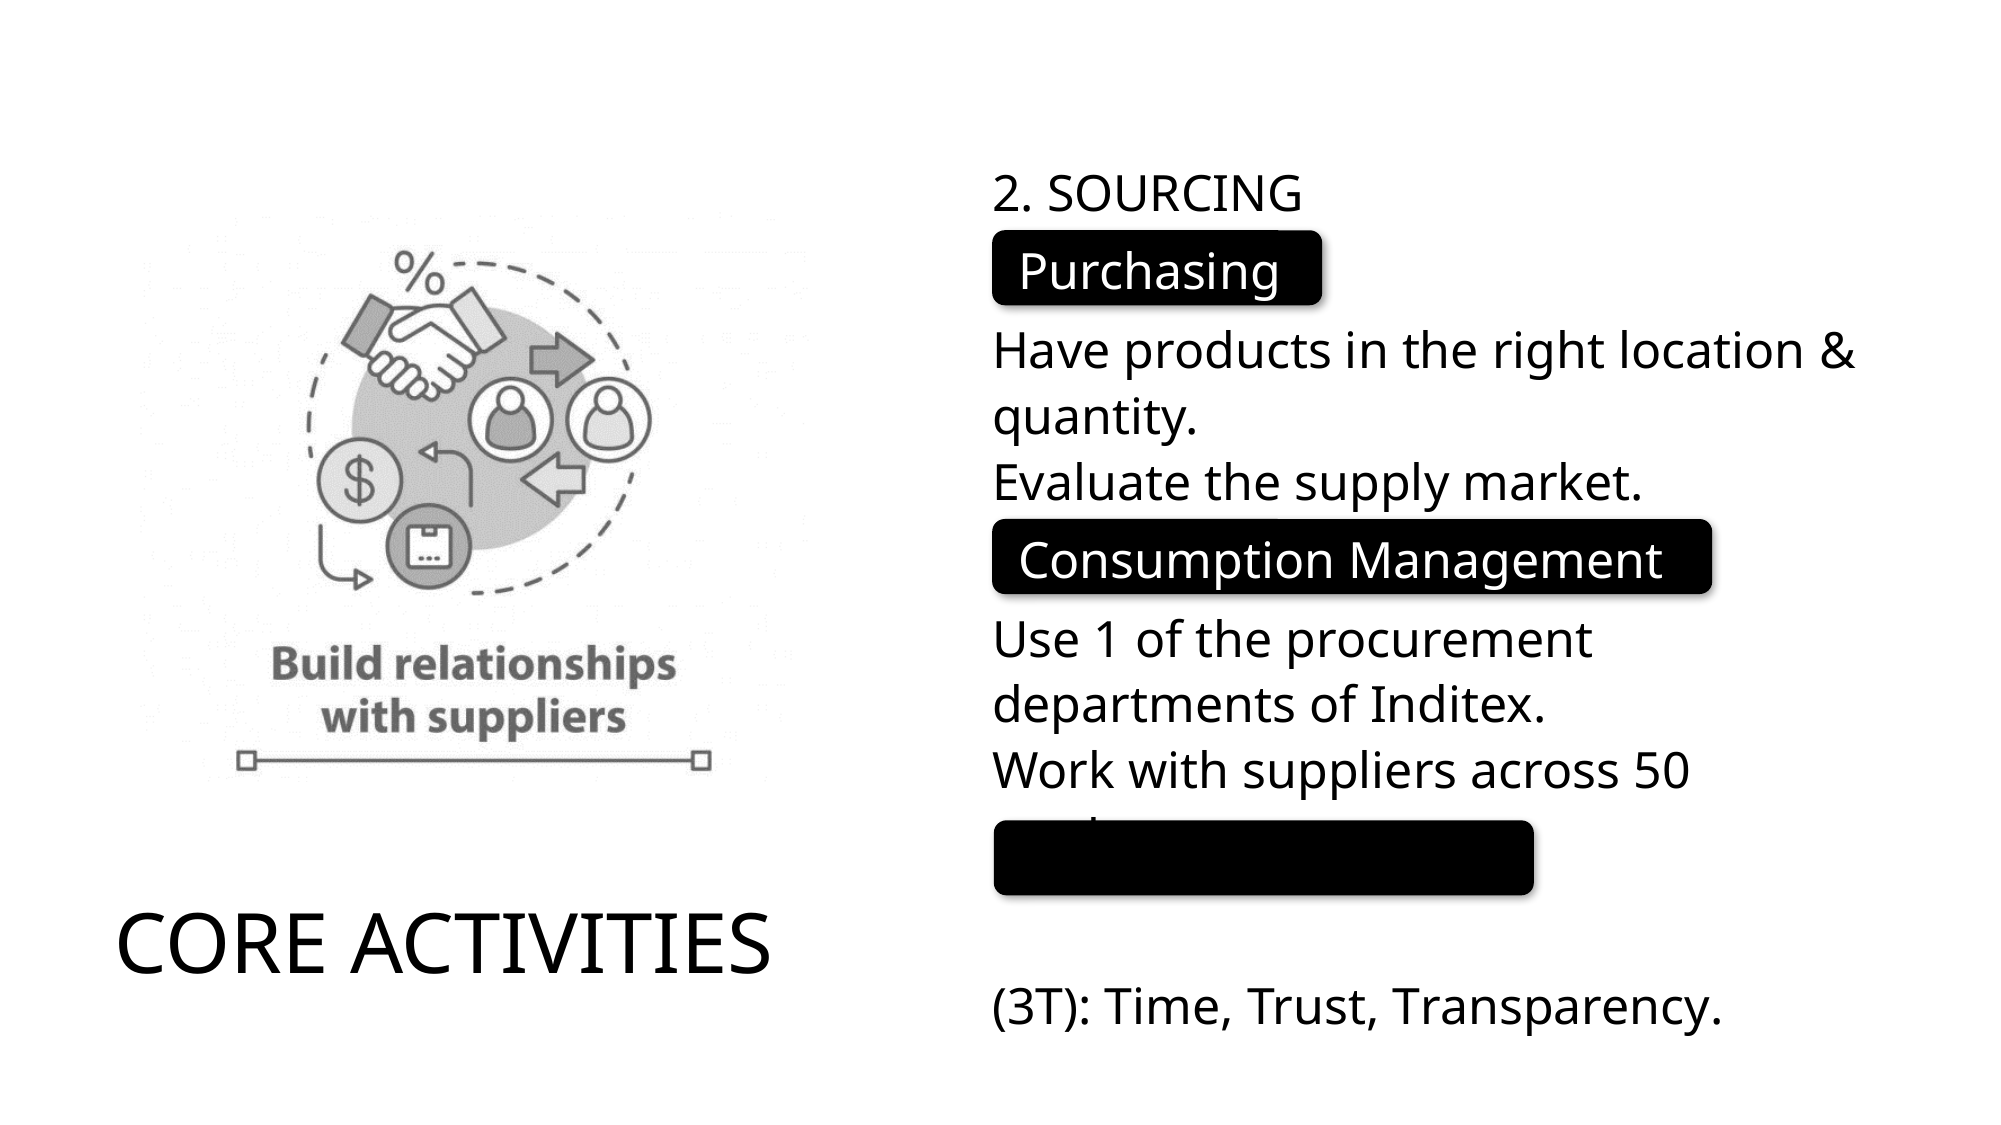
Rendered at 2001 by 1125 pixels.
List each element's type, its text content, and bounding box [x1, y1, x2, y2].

picture [136, 200, 812, 782]
text_box CORE ACTIVITIES [99, 872, 977, 998]
text_box 2. SOURCING Purchasing Have products in the right location & quantity. Evaluate the supply market. Consumption Management Use 1 of the procurement departments of Inditex. Work with suppliers across 50 markets. Vendor Selection (3T): Time, Trust, Transparency. [977, 147, 1923, 1042]
